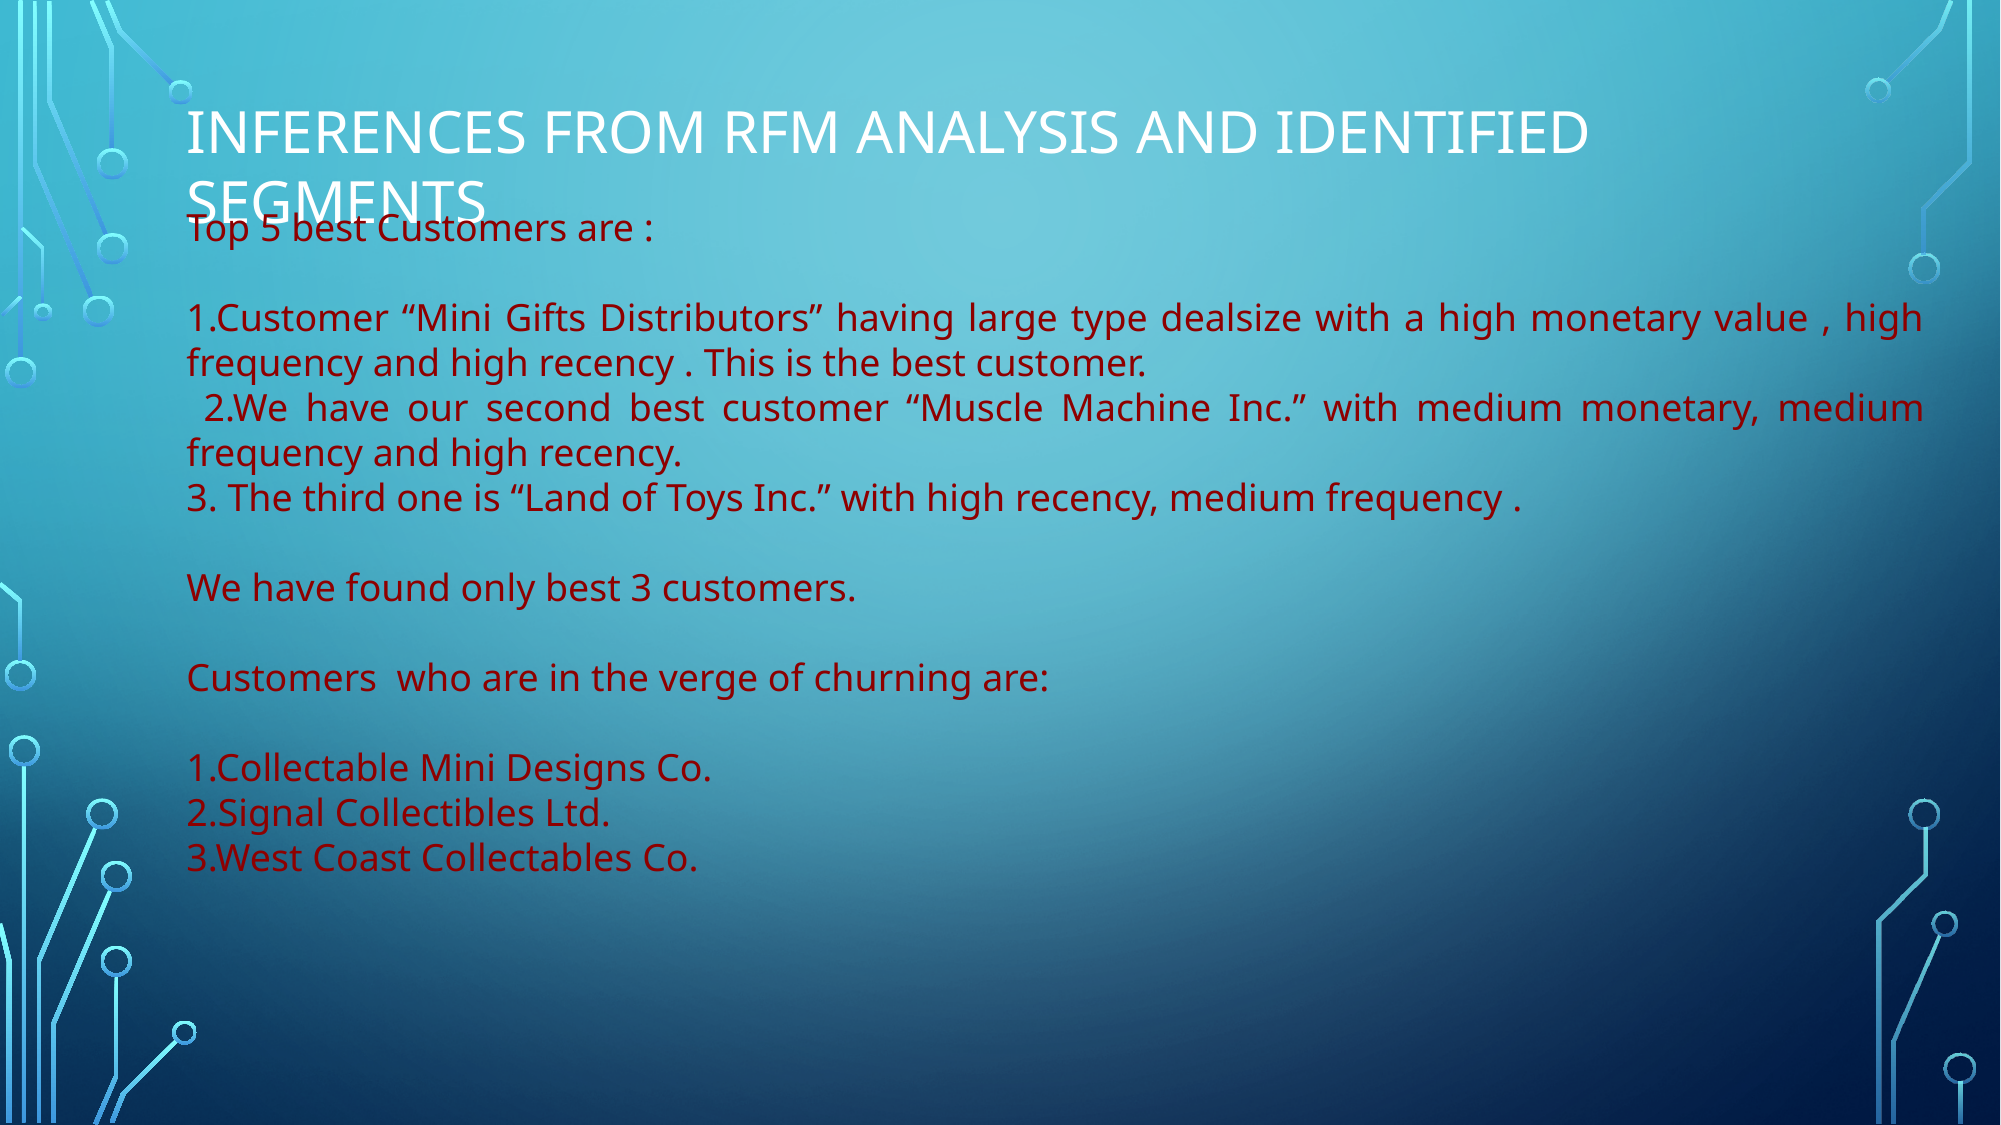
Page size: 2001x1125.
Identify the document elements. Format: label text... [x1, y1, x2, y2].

text_box Top 5 best Customers are : 1.Customer “Mini Gifts Distributors” having large type dealsize with a high monetary value , high frequency and high recency . This is the best customer. 2.We have our second best customer “Muscle Machine Inc.” with medium monetary, medium frequency and high recency. 3. The third one is “Land of Toys Inc.” with high recency, medium frequency . We have found only best 3 customers. Customers who are in the verge of churning are: 1.Collectable Mini Designs Co. 2.Signal Collectibles Ltd. 3.West Coast Collectables Co. [171, 196, 1941, 932]
text_box INFERENCES FROM RFM ANALYSIS AND IDENTIFIED SEGMENTS [171, 88, 1690, 196]
